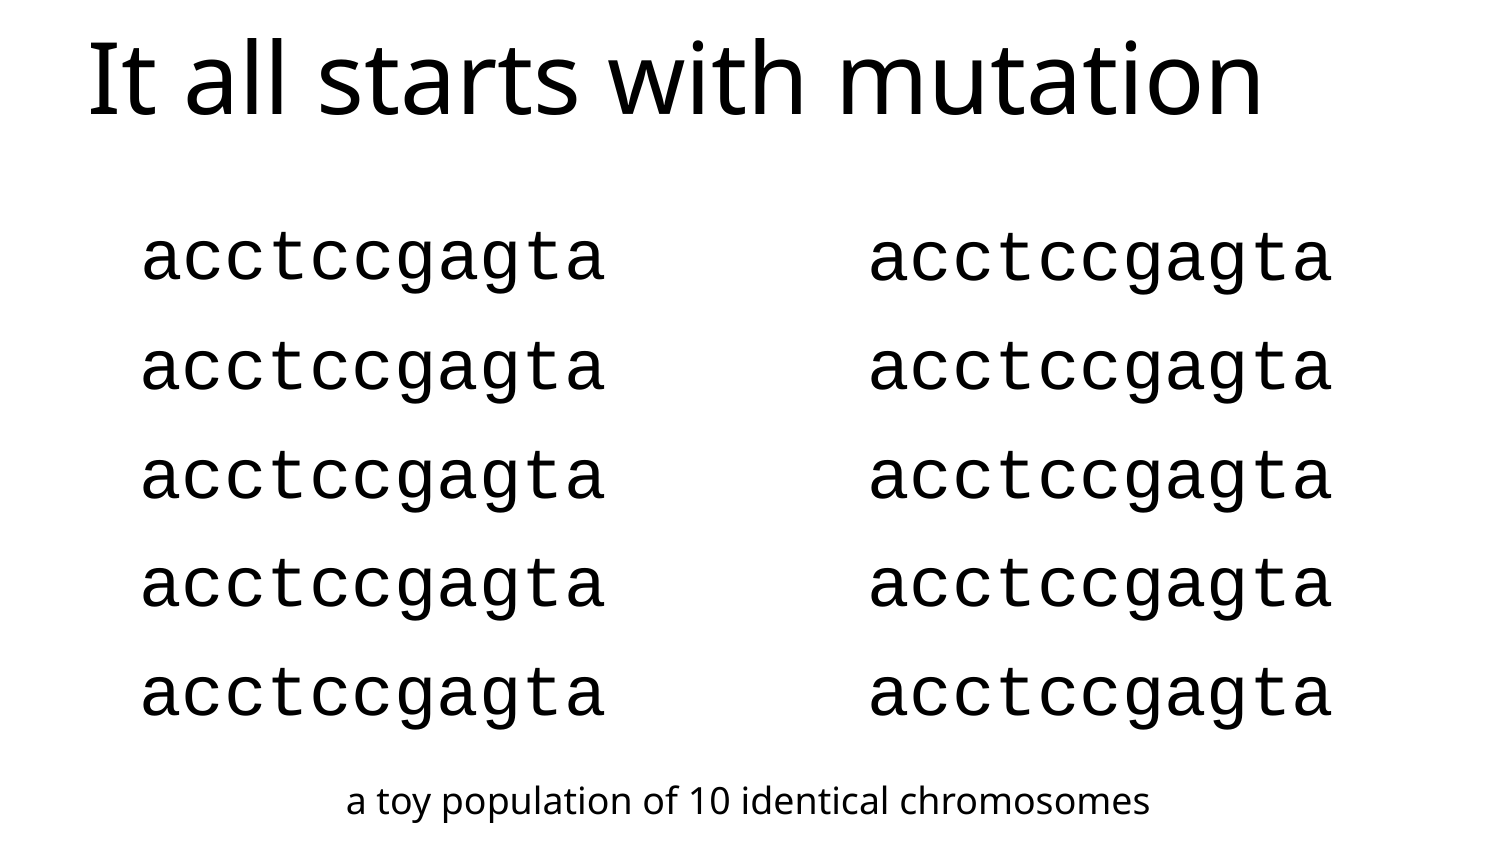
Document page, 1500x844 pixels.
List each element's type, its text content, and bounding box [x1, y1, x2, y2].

text_box acctccgagta [114, 650, 631, 724]
text_box acctccgagta [114, 541, 631, 616]
text_box acctccgagta [115, 214, 632, 289]
text_box a toy population of 10 identical chromosomes [339, 777, 1158, 823]
title It all starts with mutation [82, 21, 1416, 127]
text_box acctccgagta [114, 324, 631, 398]
text_box acctccgagta [842, 650, 1359, 724]
text_box acctccgagta [842, 432, 1359, 507]
text_box acctccgagta [842, 324, 1359, 398]
text_box acctccgagta [842, 215, 1359, 289]
text_box acctccgagta [842, 541, 1359, 616]
text_box acctccgagta [114, 432, 631, 507]
